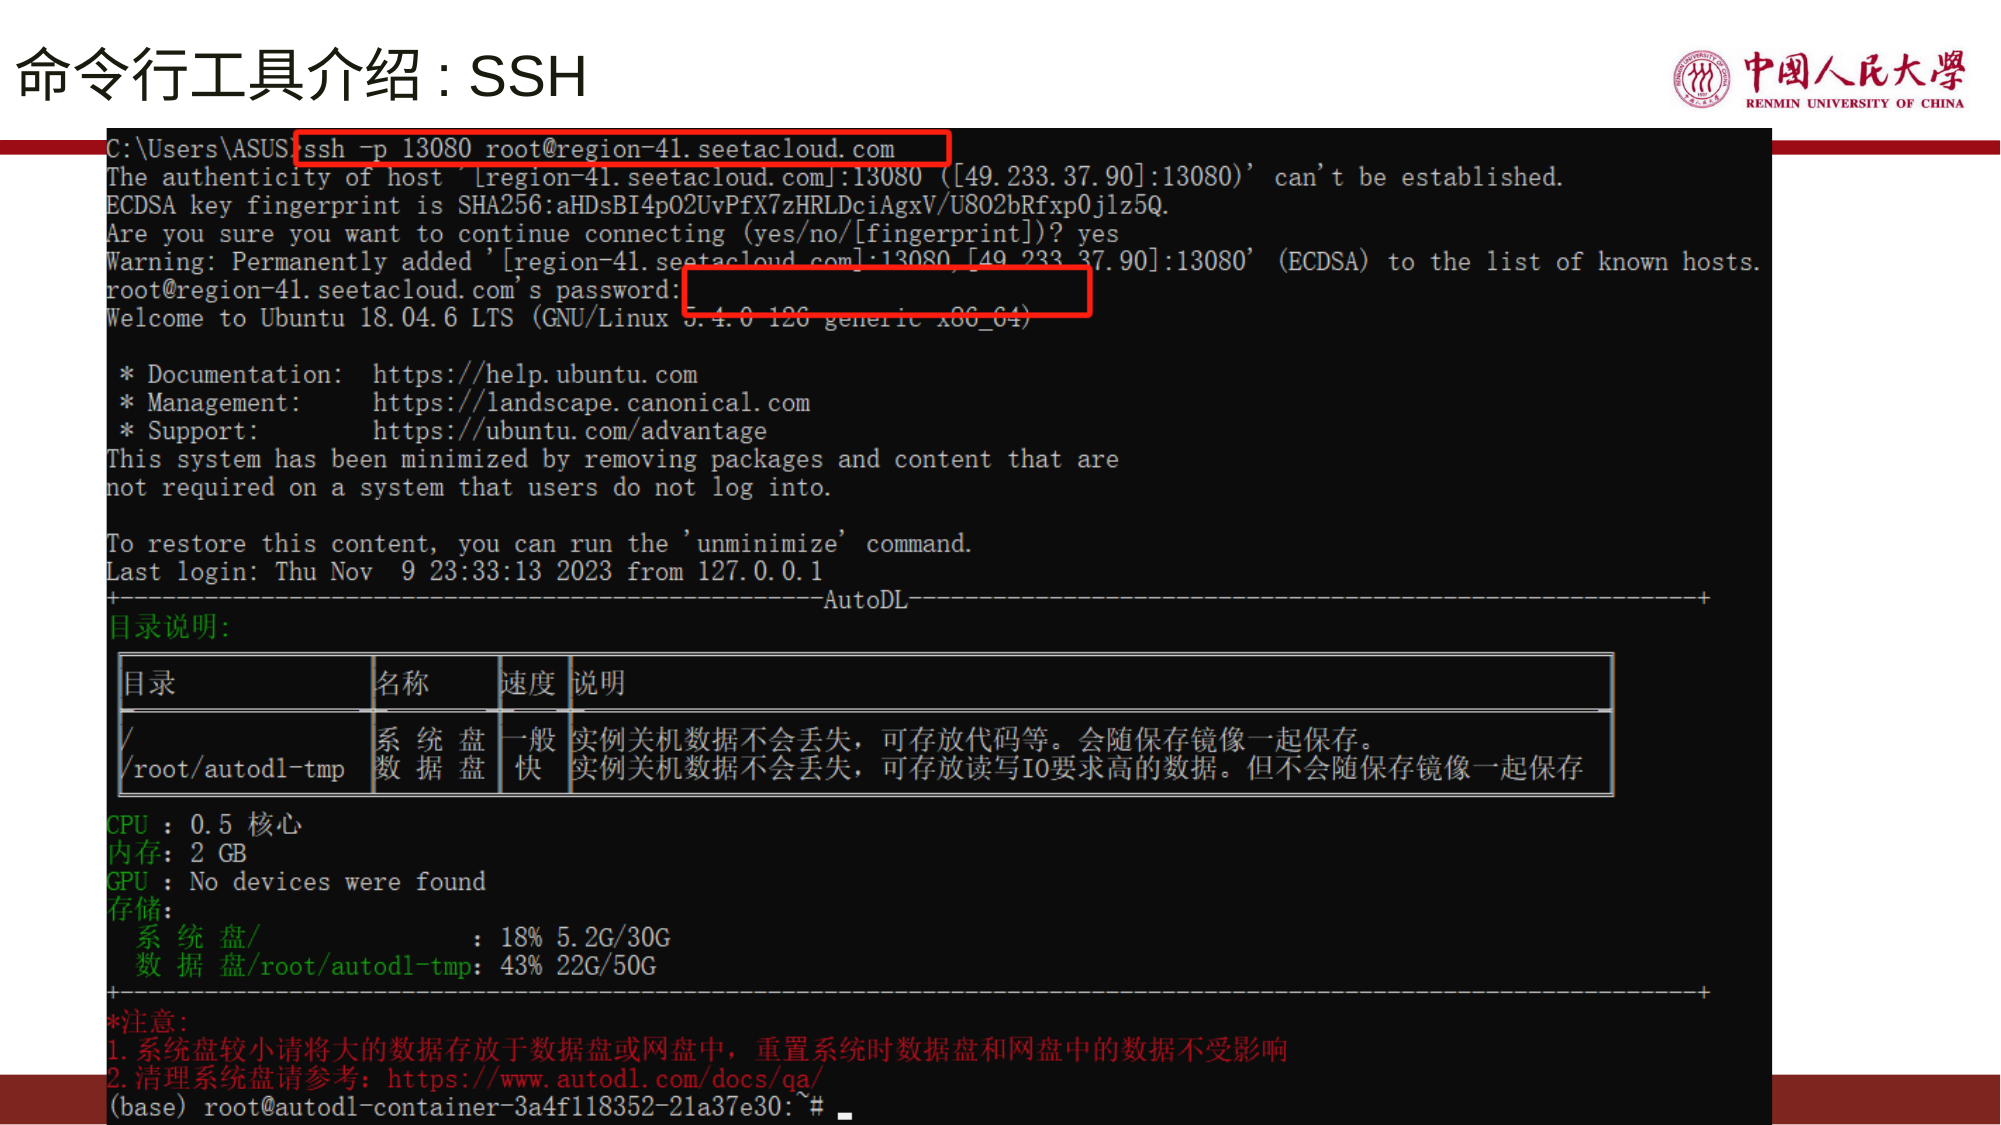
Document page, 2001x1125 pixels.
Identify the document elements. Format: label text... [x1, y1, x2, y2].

picture [106, 0, 2000, 1125]
title 命令行工具介绍: SSH [0, 39, 1575, 152]
